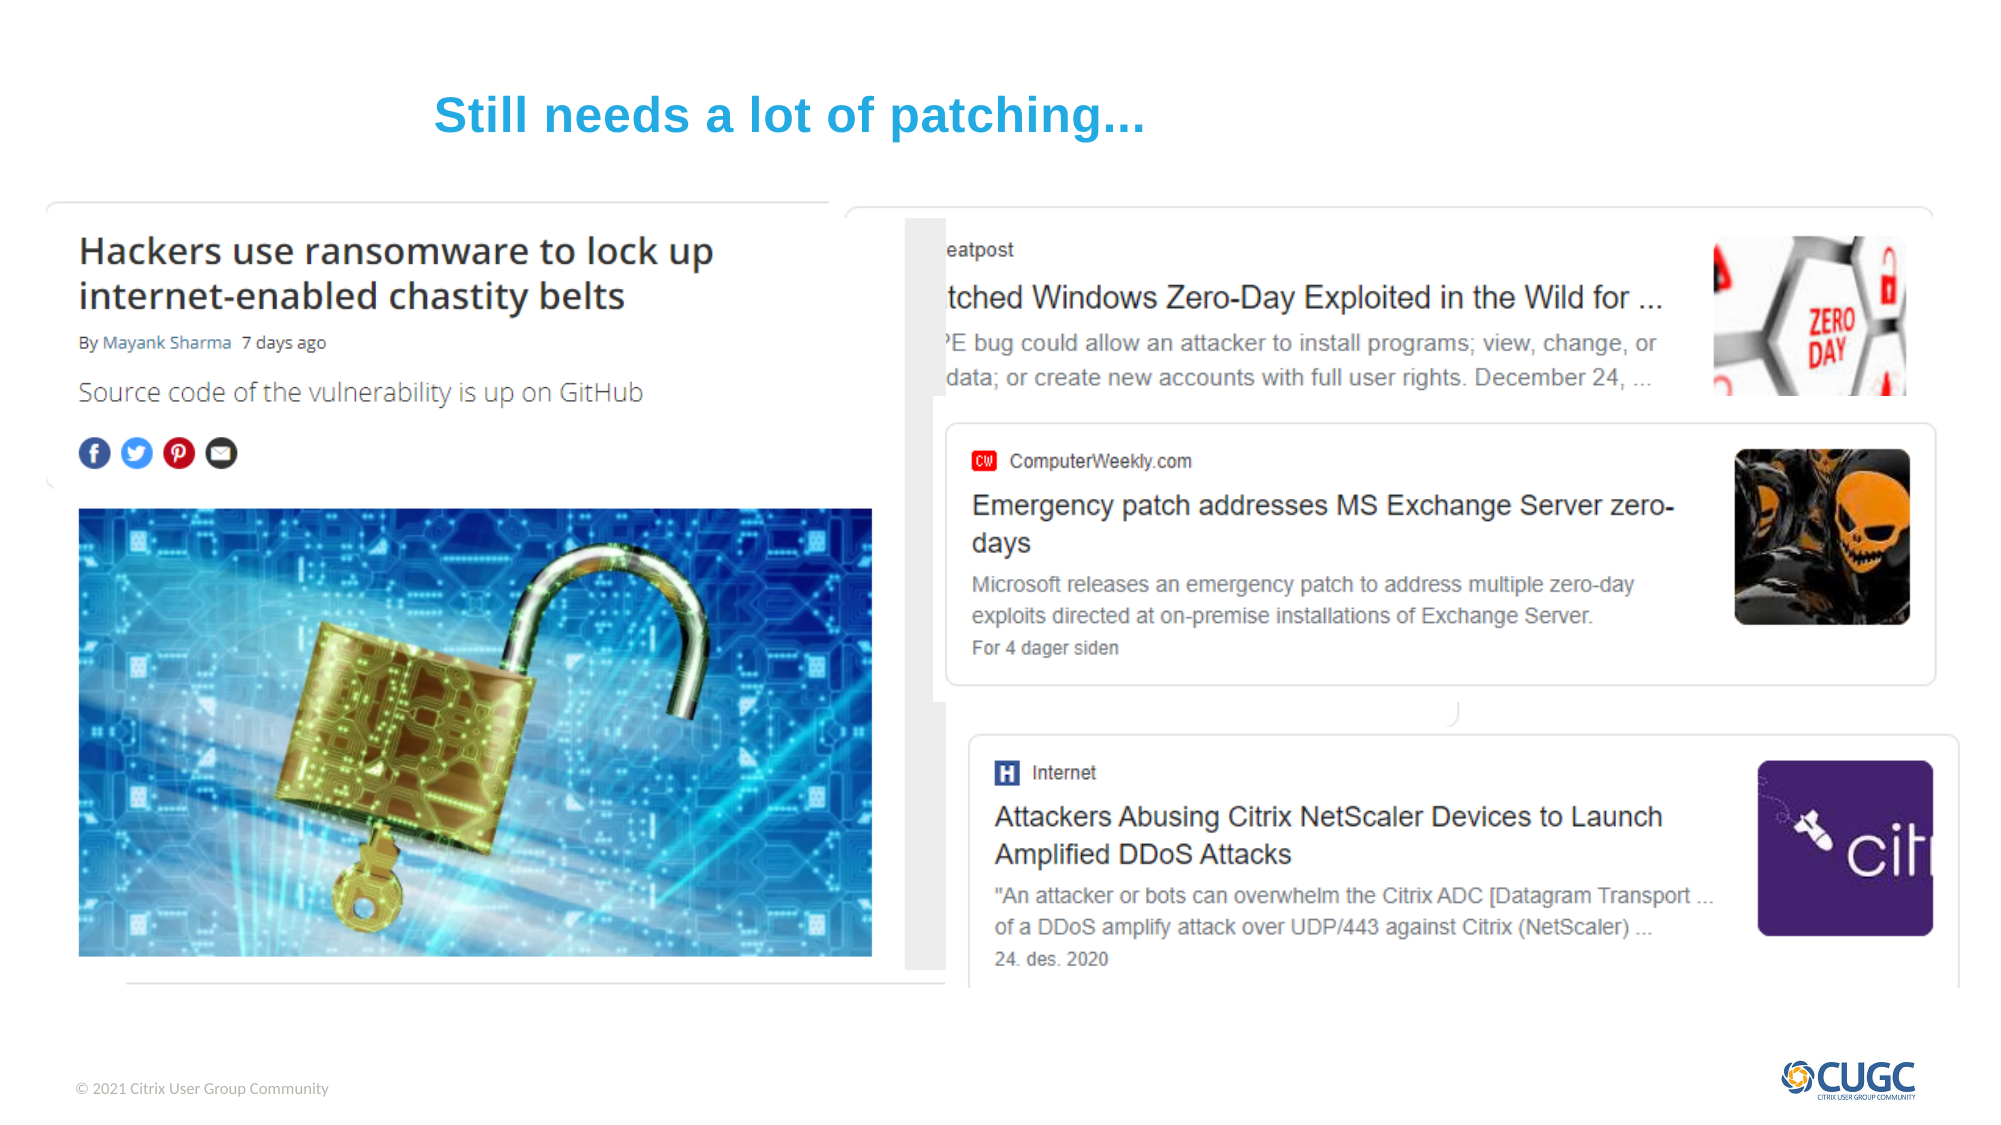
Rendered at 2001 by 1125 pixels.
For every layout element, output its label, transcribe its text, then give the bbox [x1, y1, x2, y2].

title Still needs a lot of patching... [418, 61, 2000, 281]
picture [45, 194, 2000, 994]
picture [1777, 1051, 1925, 1109]
